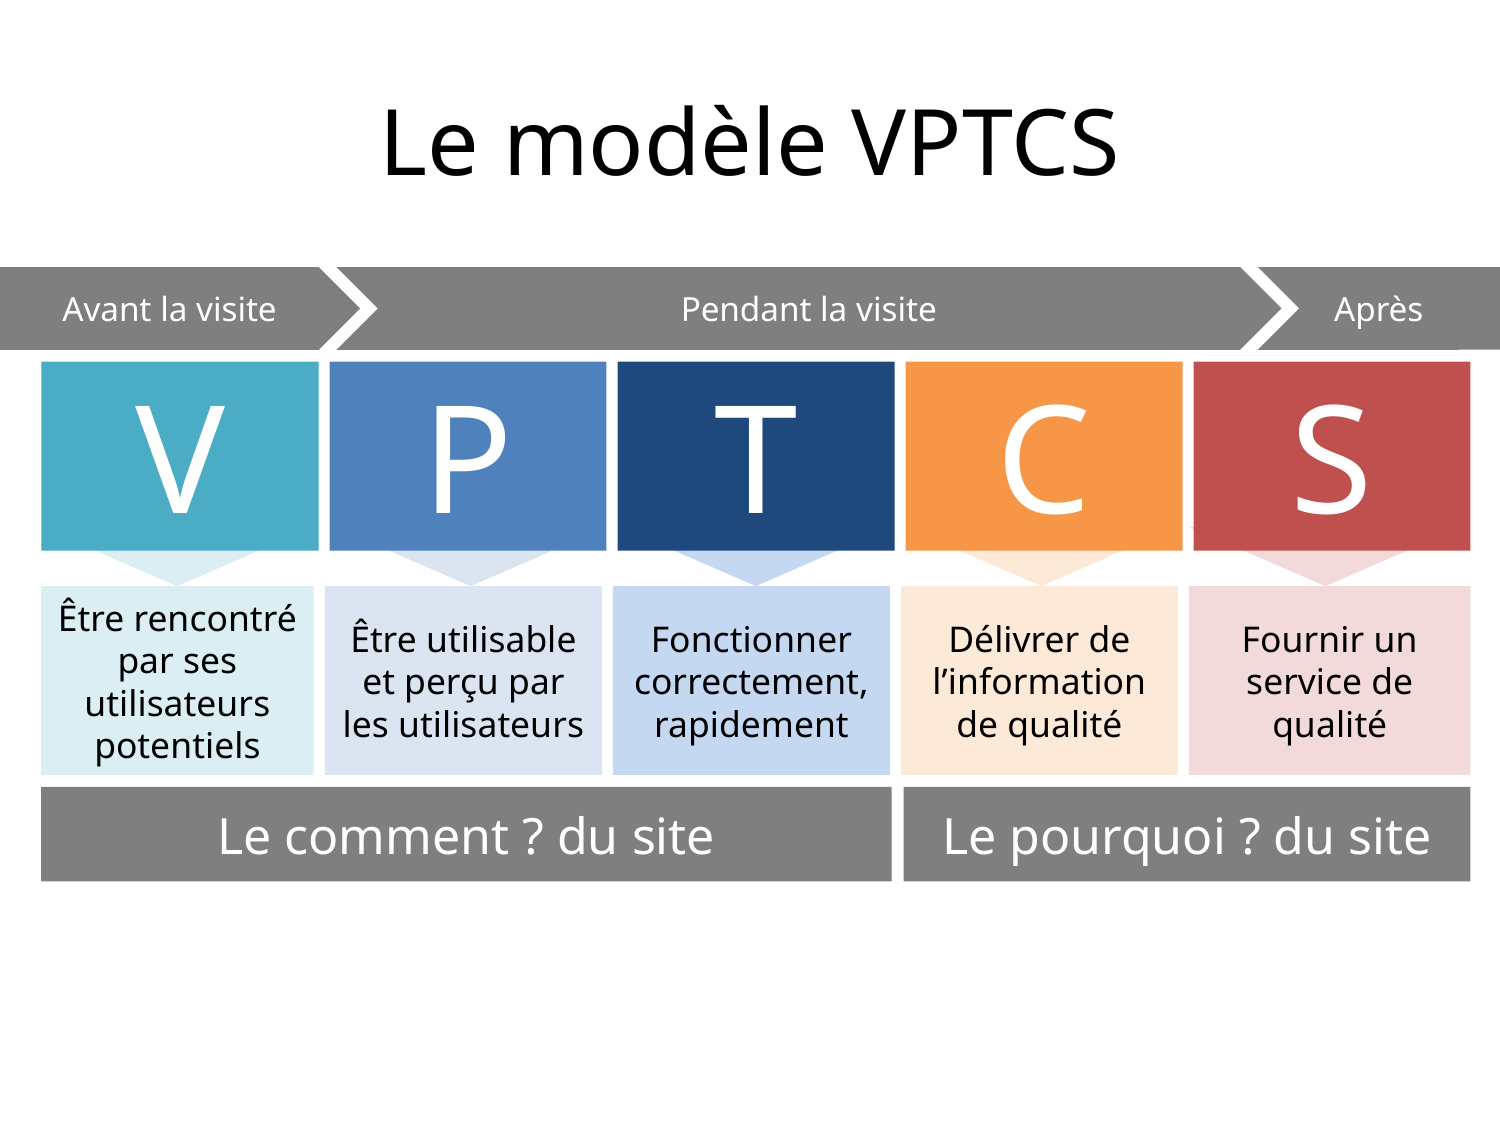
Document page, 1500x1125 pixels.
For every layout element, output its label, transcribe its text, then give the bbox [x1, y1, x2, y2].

text_box Avant la visite [0, 267, 361, 350]
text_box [612, 361, 895, 776]
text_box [324, 361, 607, 776]
text_box Le comment ? du site [41, 786, 892, 882]
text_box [1188, 361, 1471, 776]
text_box Après [1257, 267, 1423, 350]
text_box Pendant la visite [336, 267, 1282, 350]
title Le modèle VPTCS [75, 45, 1425, 233]
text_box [40, 361, 319, 776]
text_box [1423, 267, 1500, 350]
text_box Le pourquoi ? du site [903, 786, 1471, 882]
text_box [900, 361, 1183, 776]
